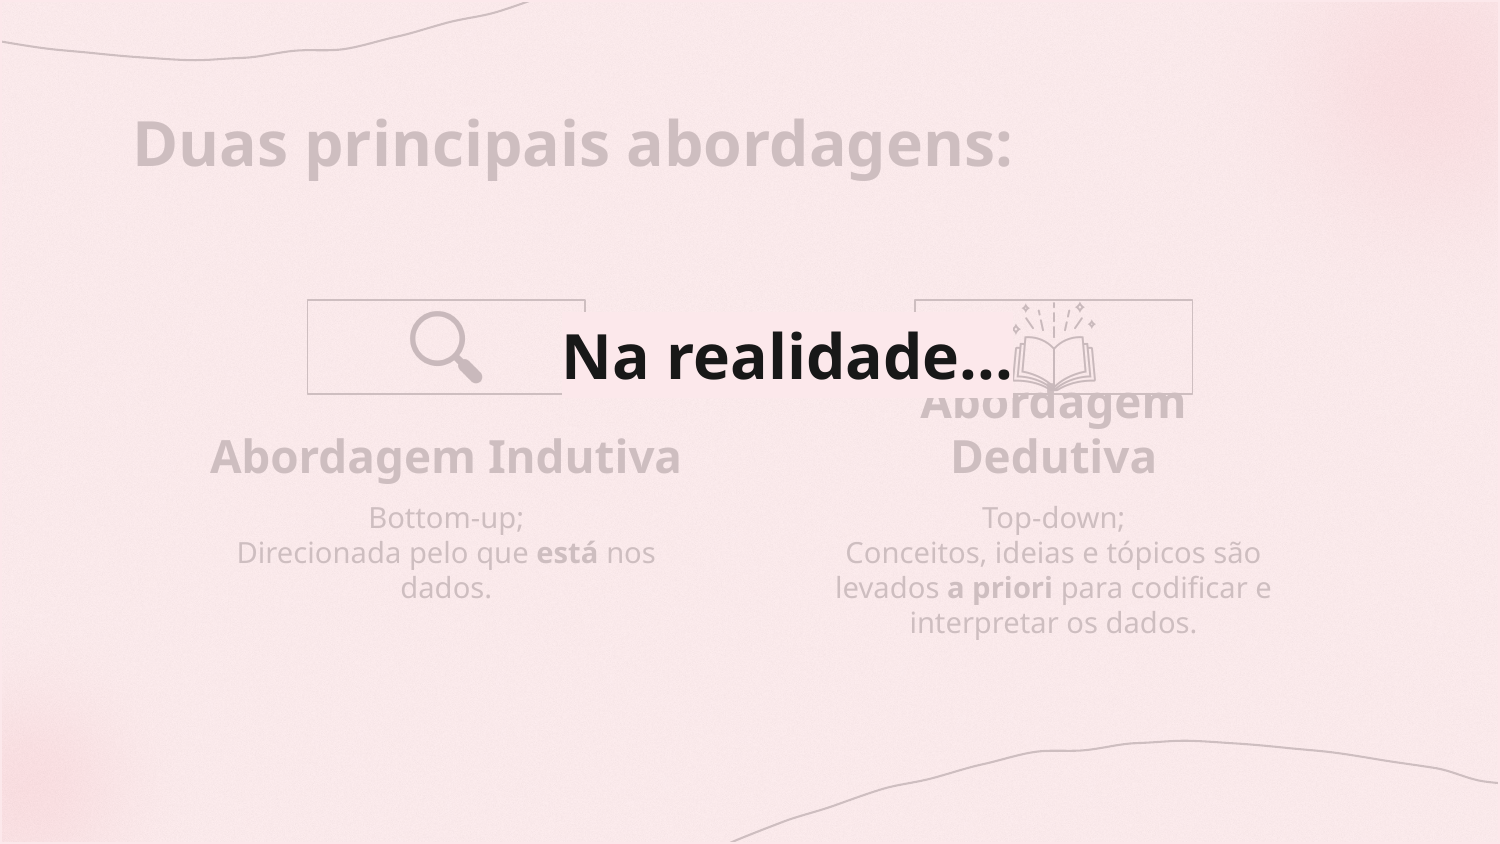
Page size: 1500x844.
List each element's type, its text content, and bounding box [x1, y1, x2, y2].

text_box Na realidade... [546, 301, 1031, 422]
text_box [0, 0, 1500, 844]
picture [402, 303, 490, 391]
picture [1005, 299, 1102, 396]
